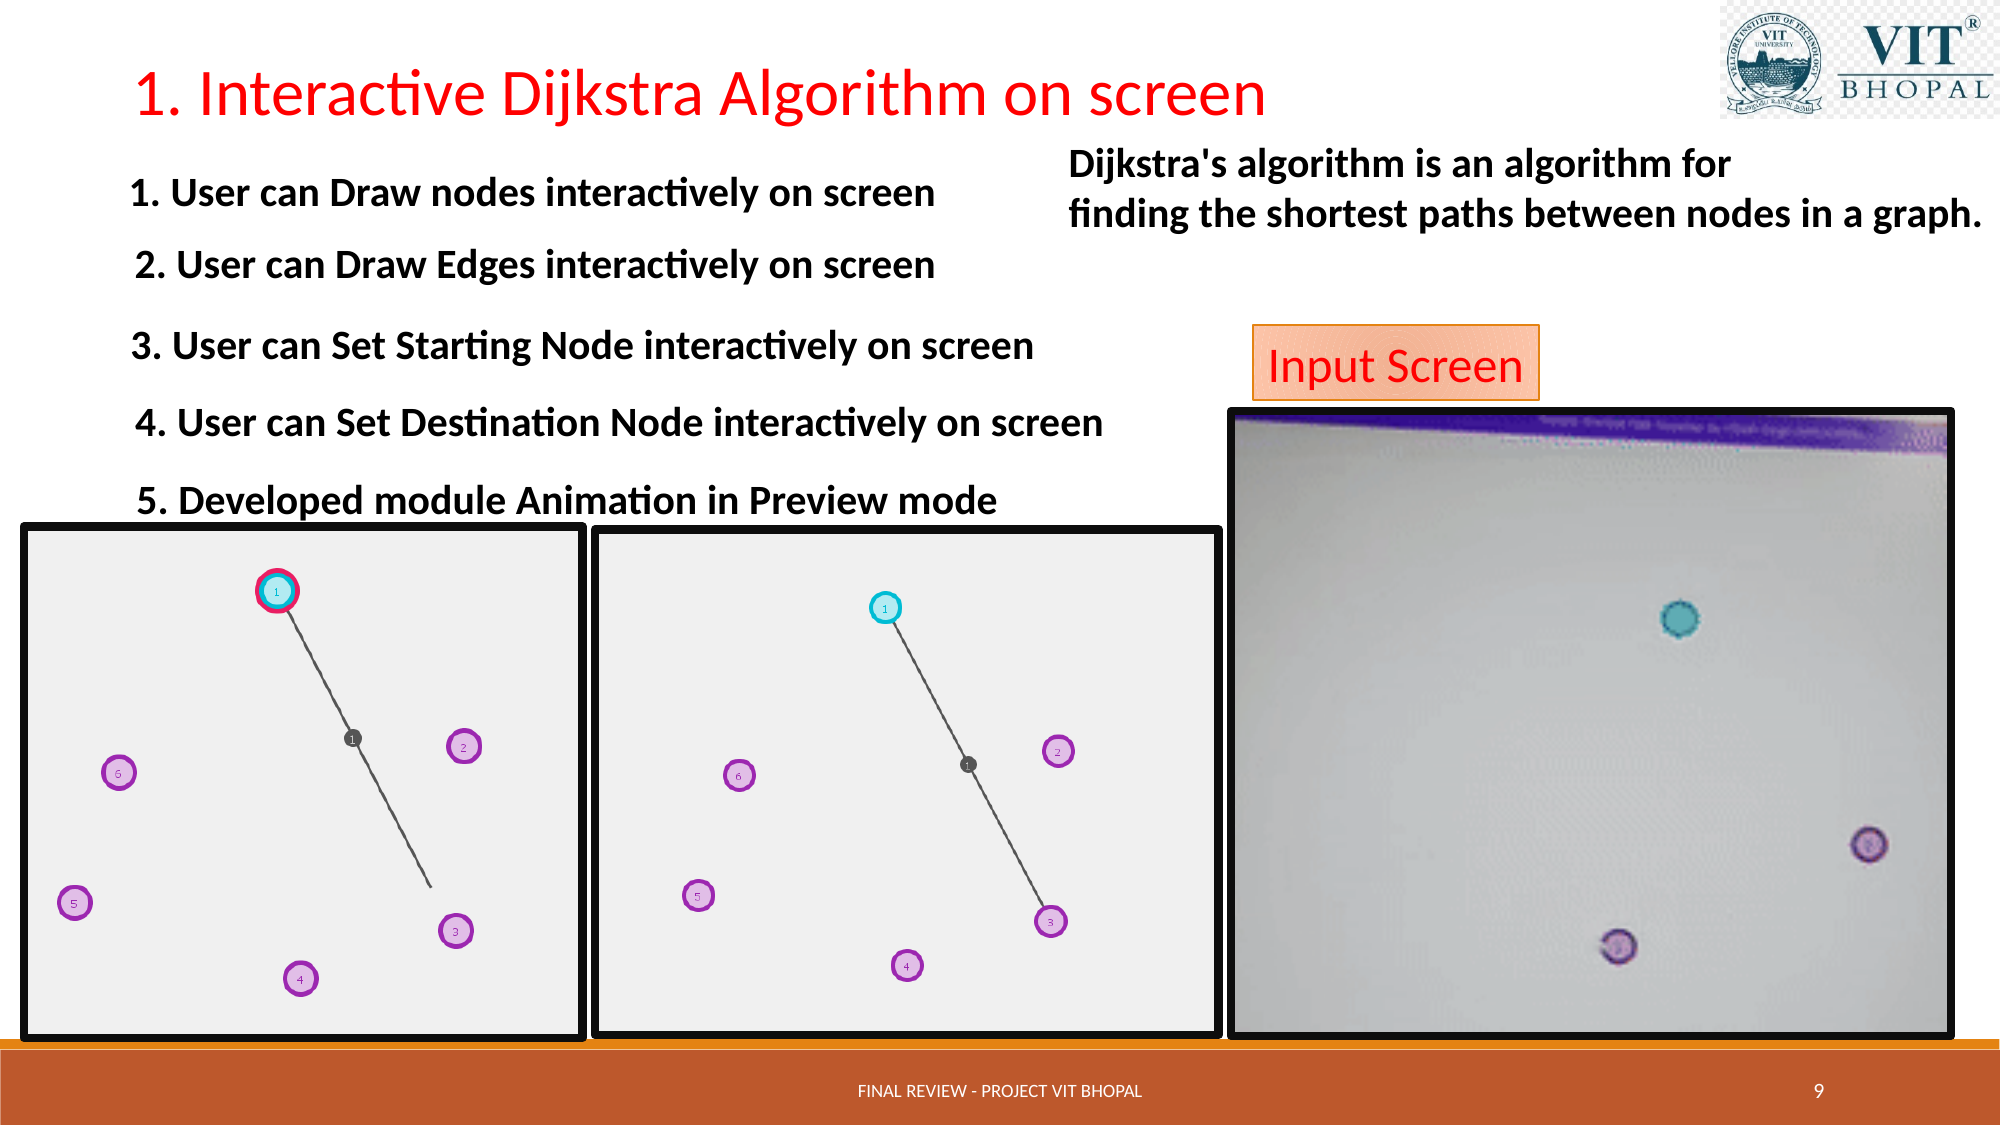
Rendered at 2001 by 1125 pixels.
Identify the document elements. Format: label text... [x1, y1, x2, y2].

picture [1719, 0, 2000, 119]
text_box 4. User can Set Destination Node interactively on screen [120, 387, 1120, 453]
picture [598, 533, 1215, 1032]
text_box 1. Interactive Dijkstra Algorithm on screen [117, 40, 1283, 136]
slide_number 9 [1624, 1059, 1840, 1120]
text_box Dijkstra's algorithm is an algorithm for finding the shortest paths between nodes in a graph. [1053, 128, 2000, 244]
footer Final Review - Project VIT Bhopal [604, 1059, 1396, 1120]
text_box 1. User can Draw nodes interactively on screen [113, 156, 952, 222]
text_box 3. User can Set Starting Node interactively on screen [115, 310, 1051, 376]
picture [27, 530, 579, 1035]
text_box 2. User can Draw Edges interactively on screen [119, 229, 952, 295]
text_box 5. Developed module Animation in Preview mode [121, 465, 1014, 531]
picture [1234, 414, 1948, 1033]
text_box Input Screen [1252, 324, 1540, 401]
